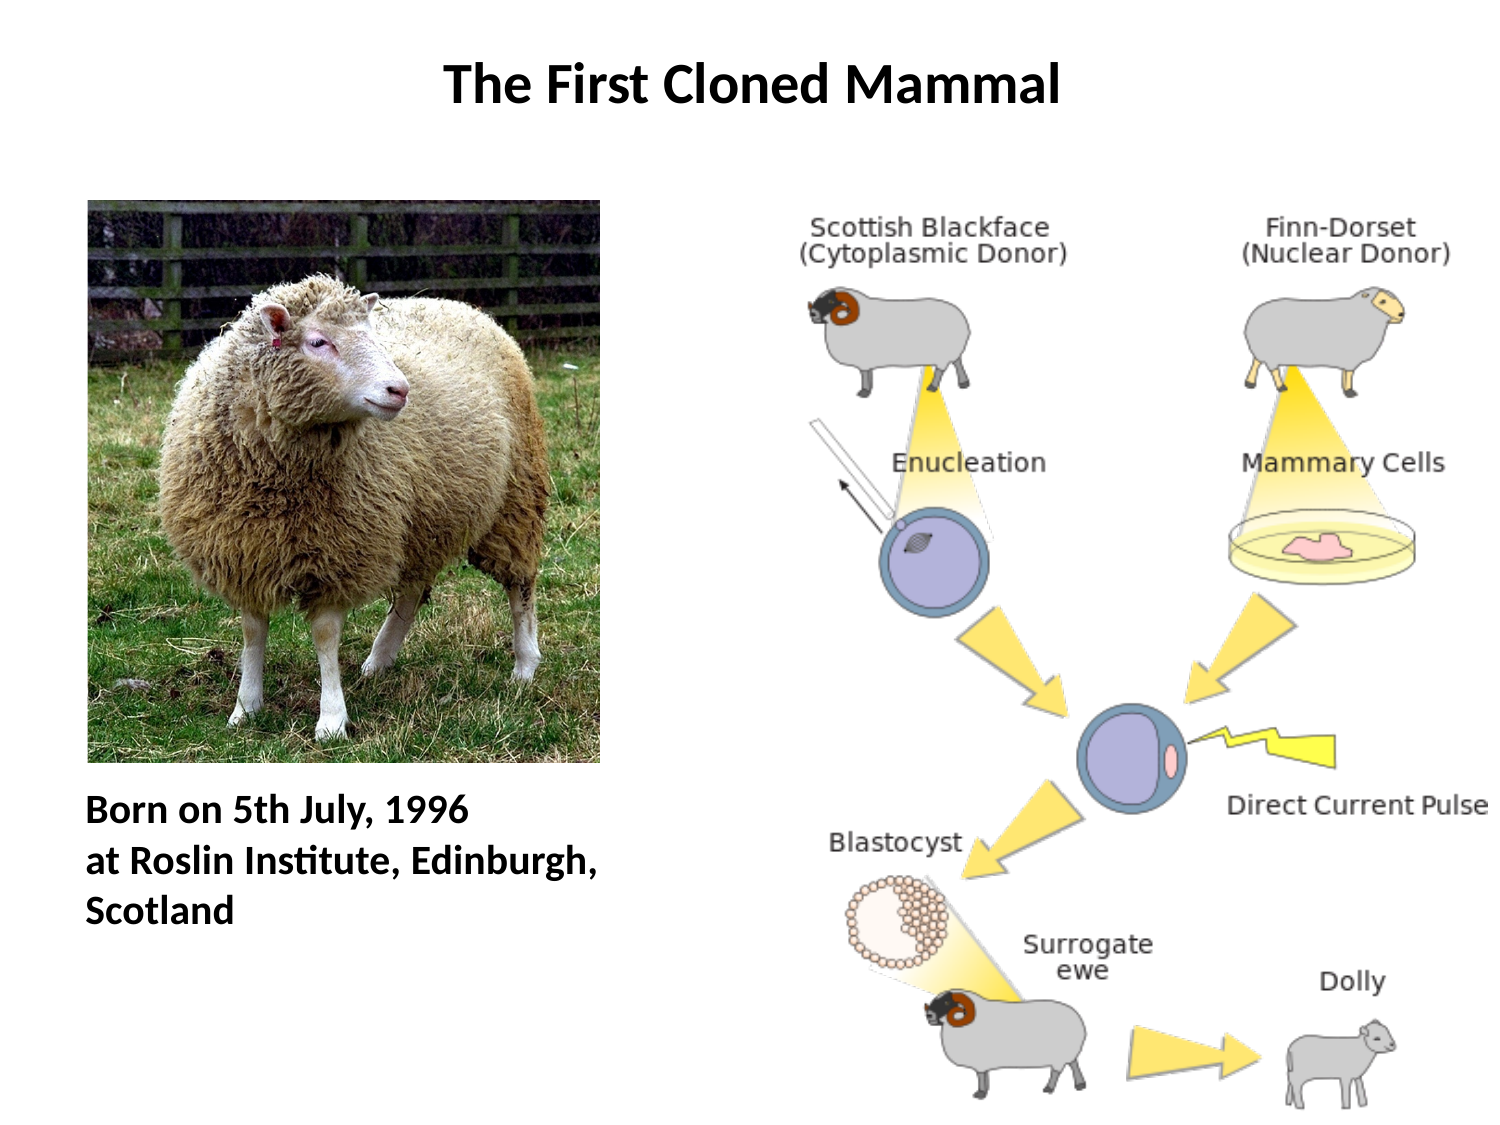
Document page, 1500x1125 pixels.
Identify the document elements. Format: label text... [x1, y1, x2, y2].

text_box The First Cloned Mammal [429, 37, 1078, 123]
picture [763, 187, 1488, 1125]
picture [87, 199, 601, 763]
text_box Born on 5th July, 1996 at Roslin Institute, Edinburgh, Scotland [70, 774, 734, 940]
